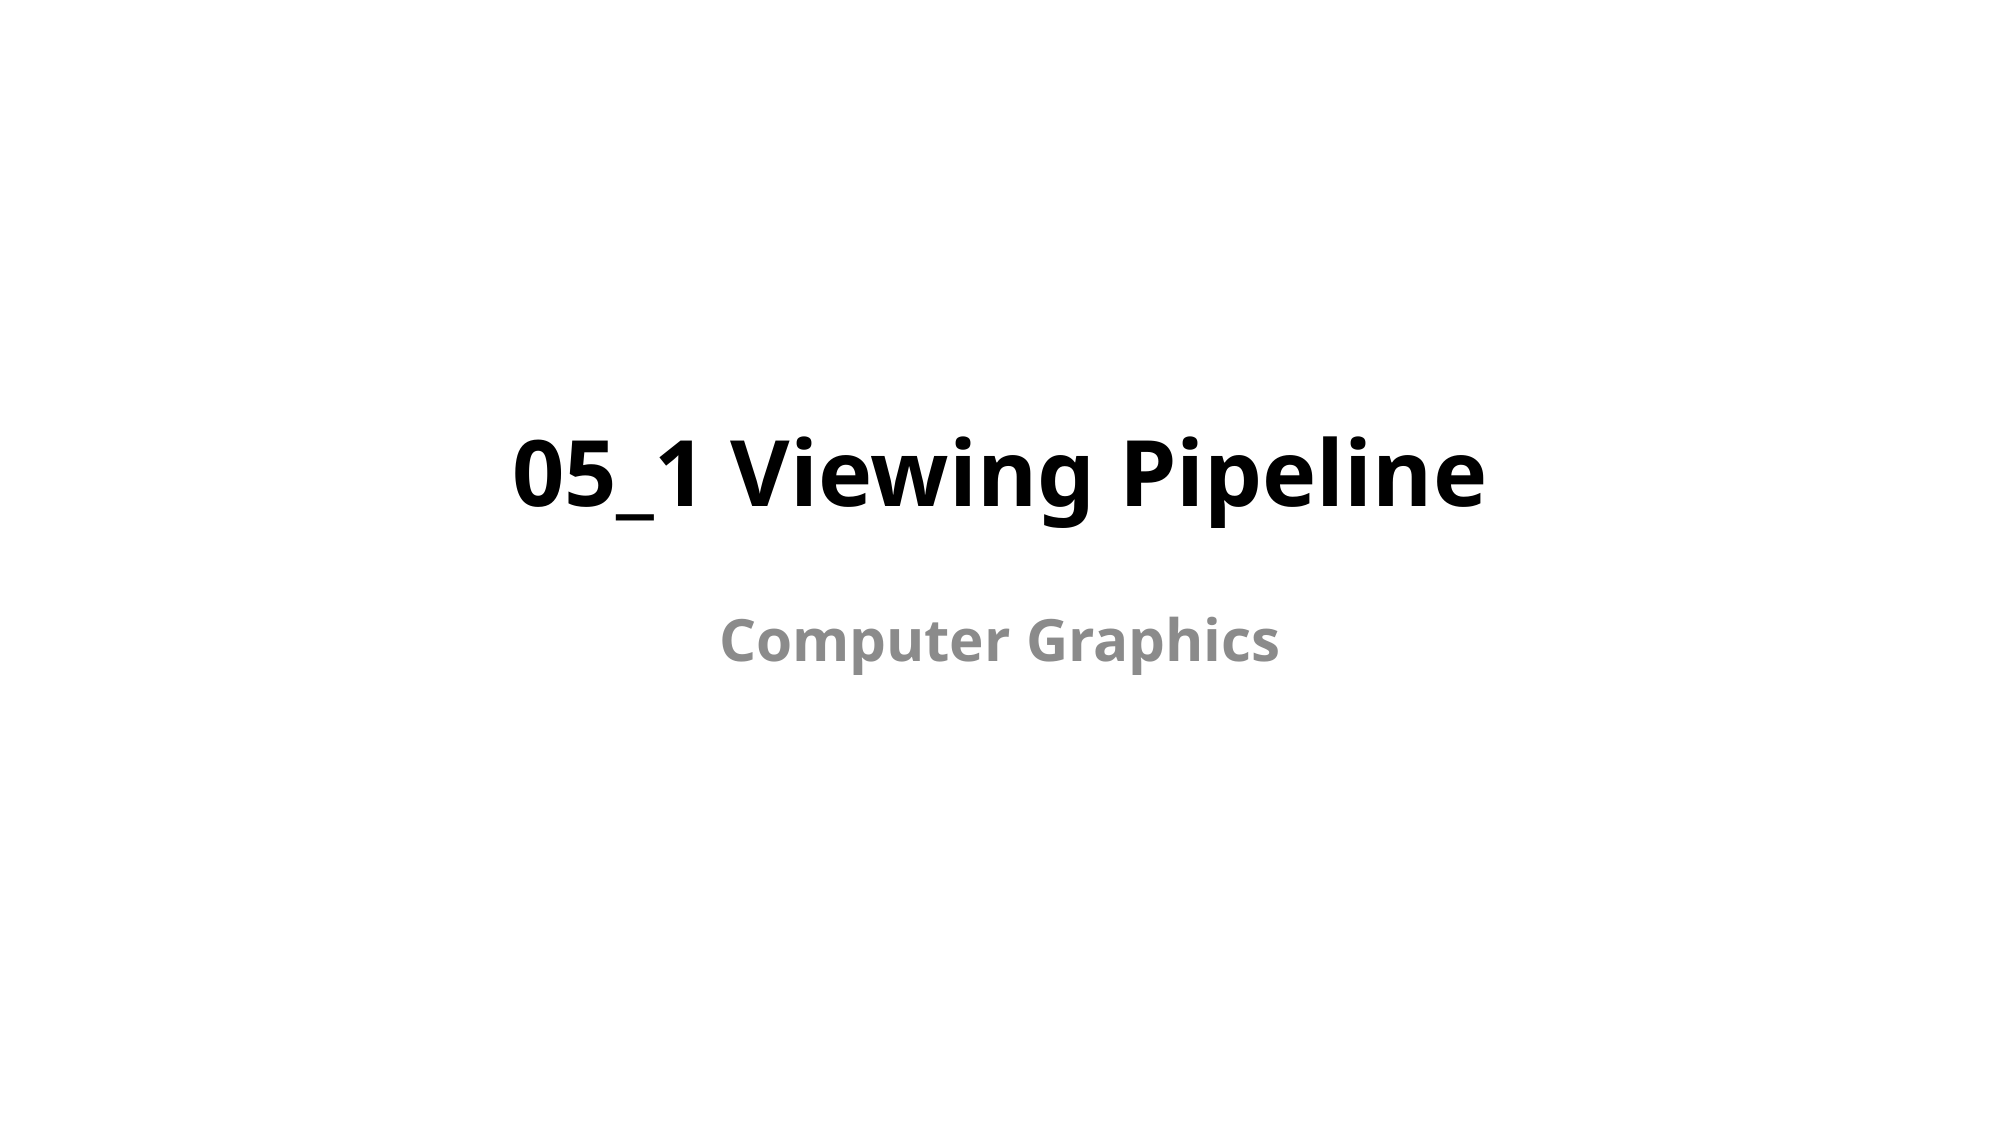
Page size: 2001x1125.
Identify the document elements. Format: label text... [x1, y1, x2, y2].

subtitle Computer Graphics [474, 596, 1525, 688]
title 05_1 Viewing Pipeline [150, 349, 1850, 591]
